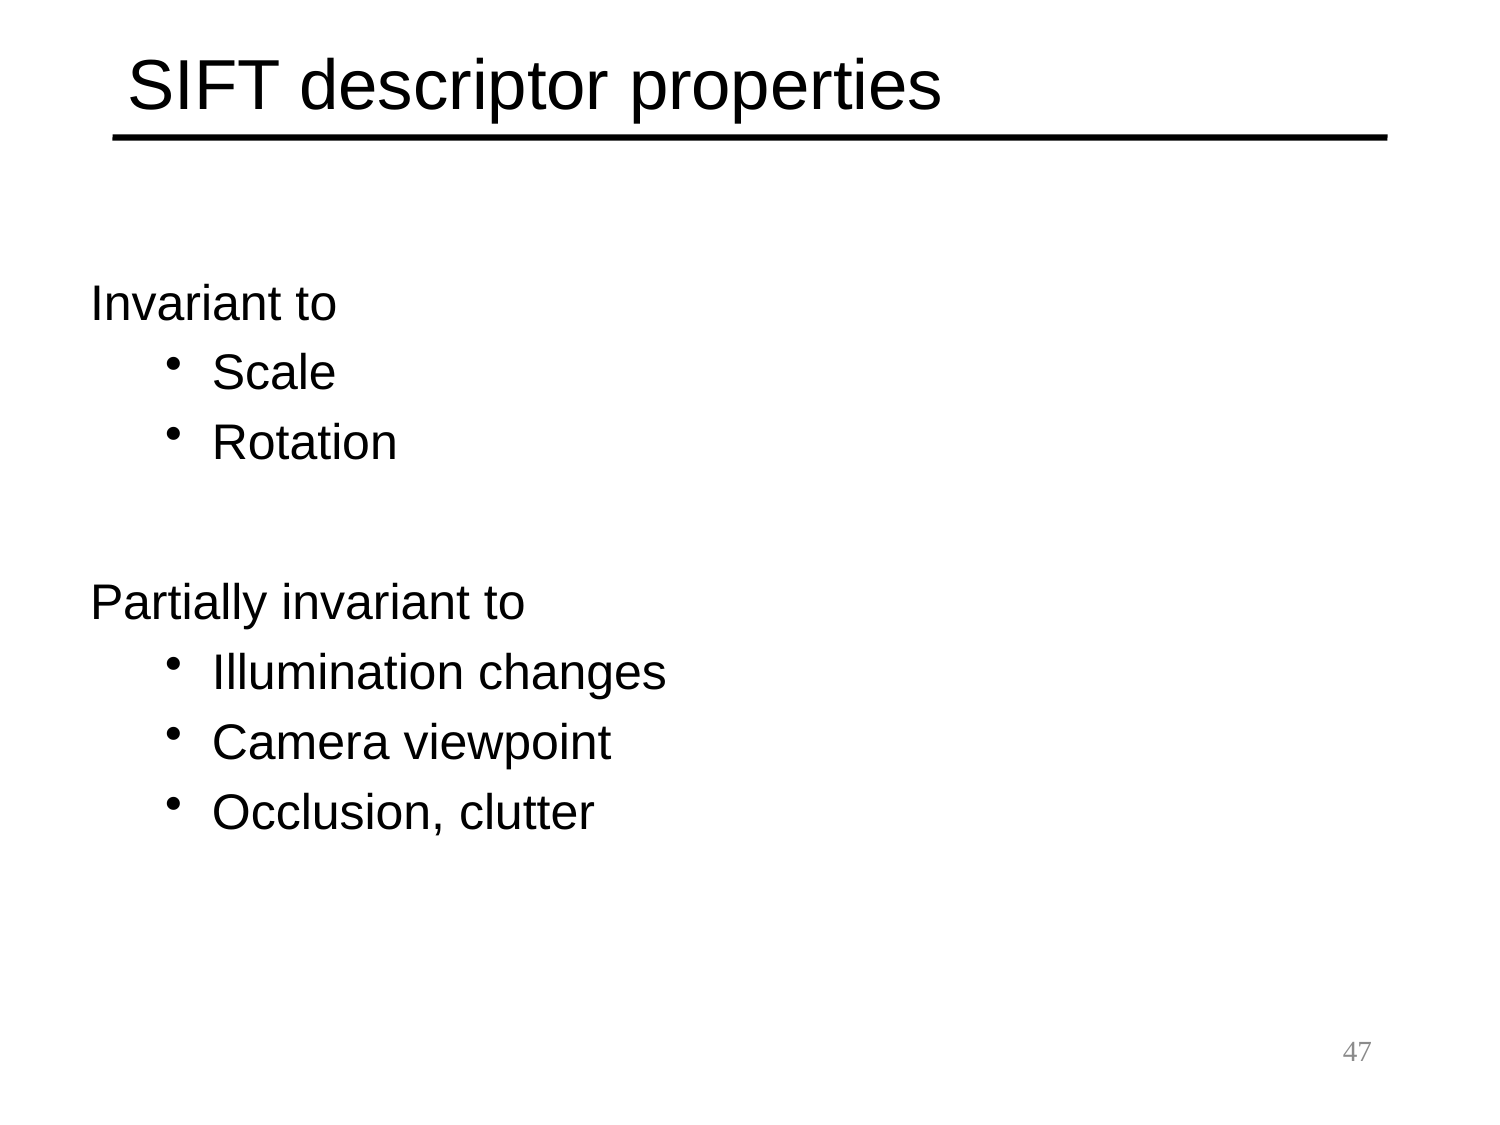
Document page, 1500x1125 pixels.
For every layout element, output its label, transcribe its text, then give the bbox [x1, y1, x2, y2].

slide_number 47 [1074, 1024, 1388, 1101]
title SIFT descriptor properties [112, 12, 1388, 151]
list Invariant to Scale Rotation Partially invariant to Illumination changes Camera viewpoint Occlusion, clutter [74, 262, 788, 1006]
